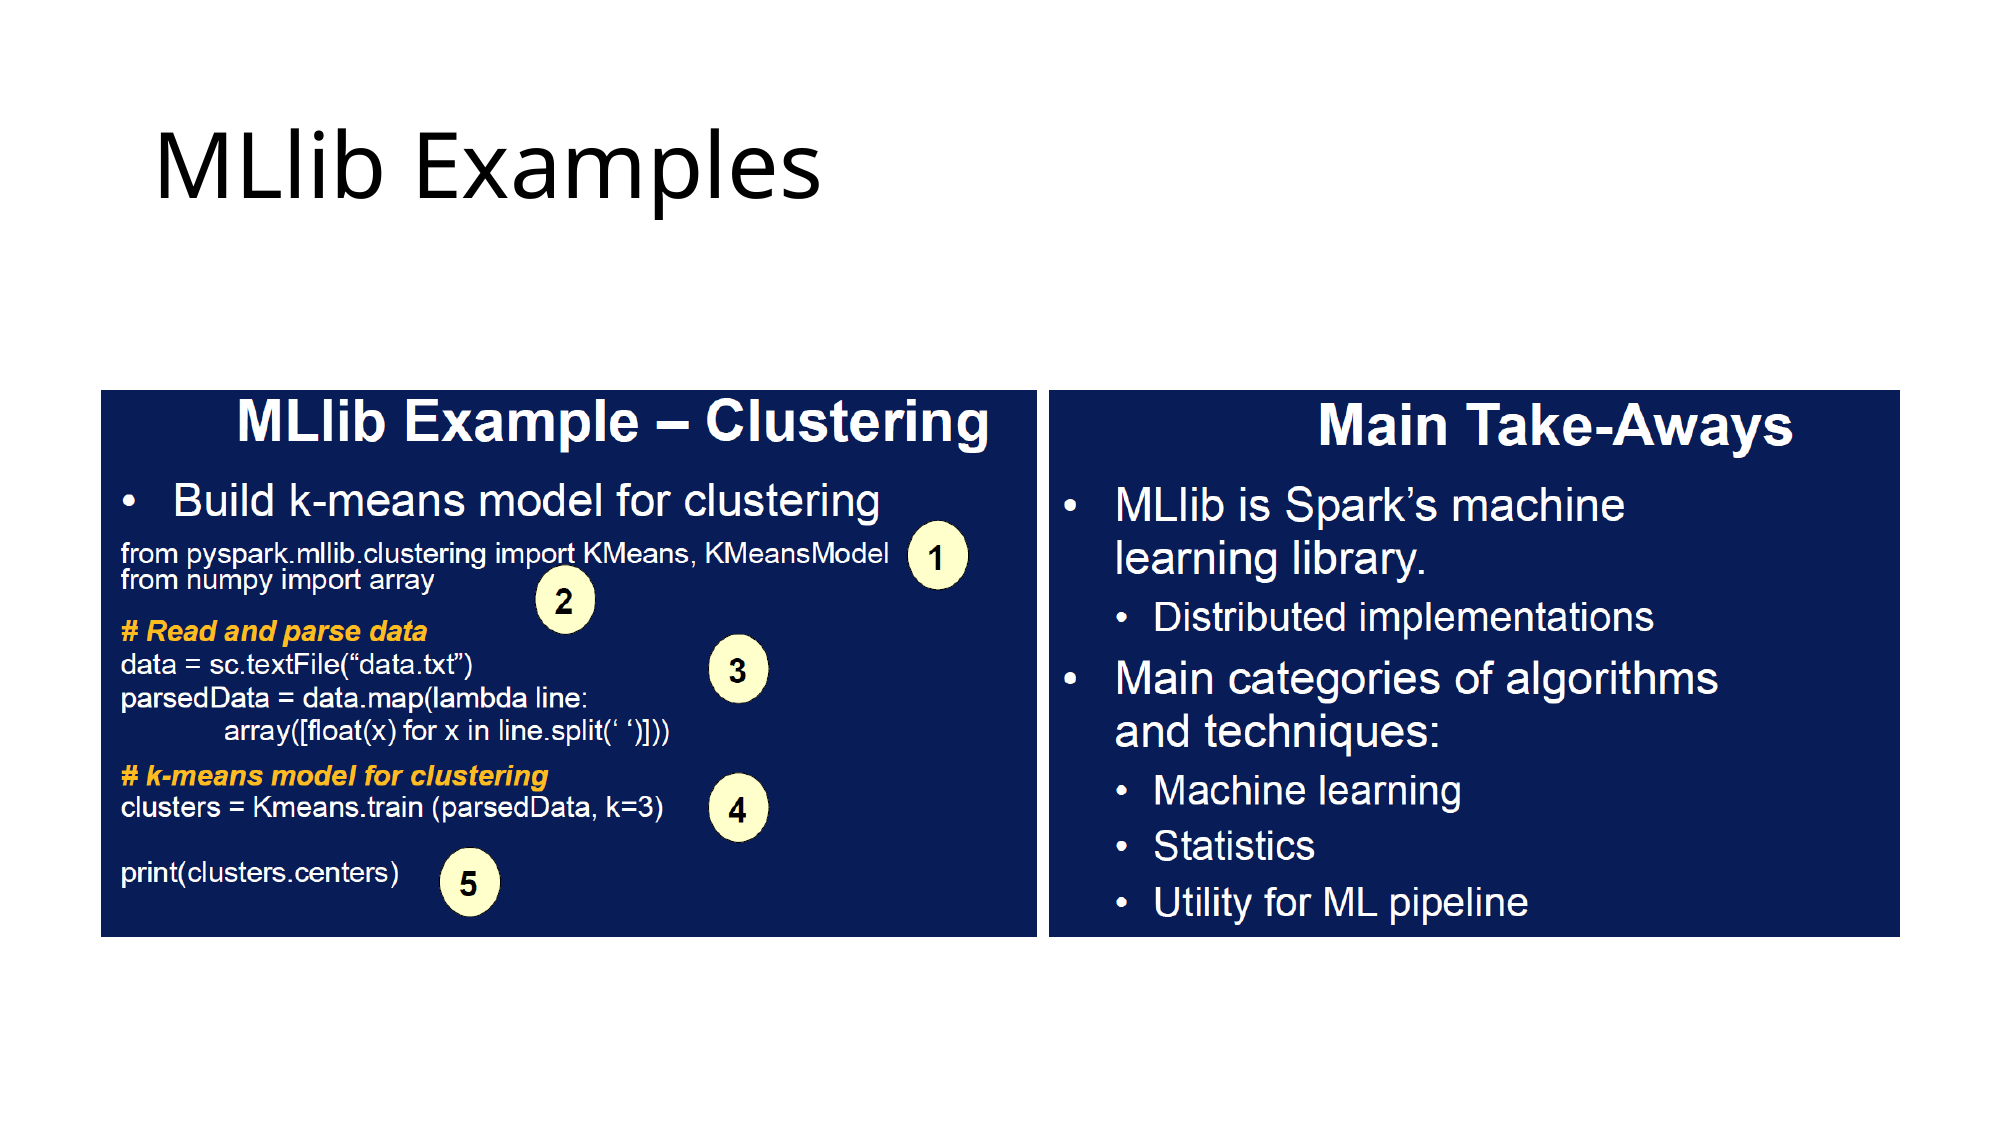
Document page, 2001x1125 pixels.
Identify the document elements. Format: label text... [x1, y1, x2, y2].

title MLlib Examples [137, 59, 1863, 278]
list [1049, 390, 1900, 937]
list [101, 390, 1037, 937]
